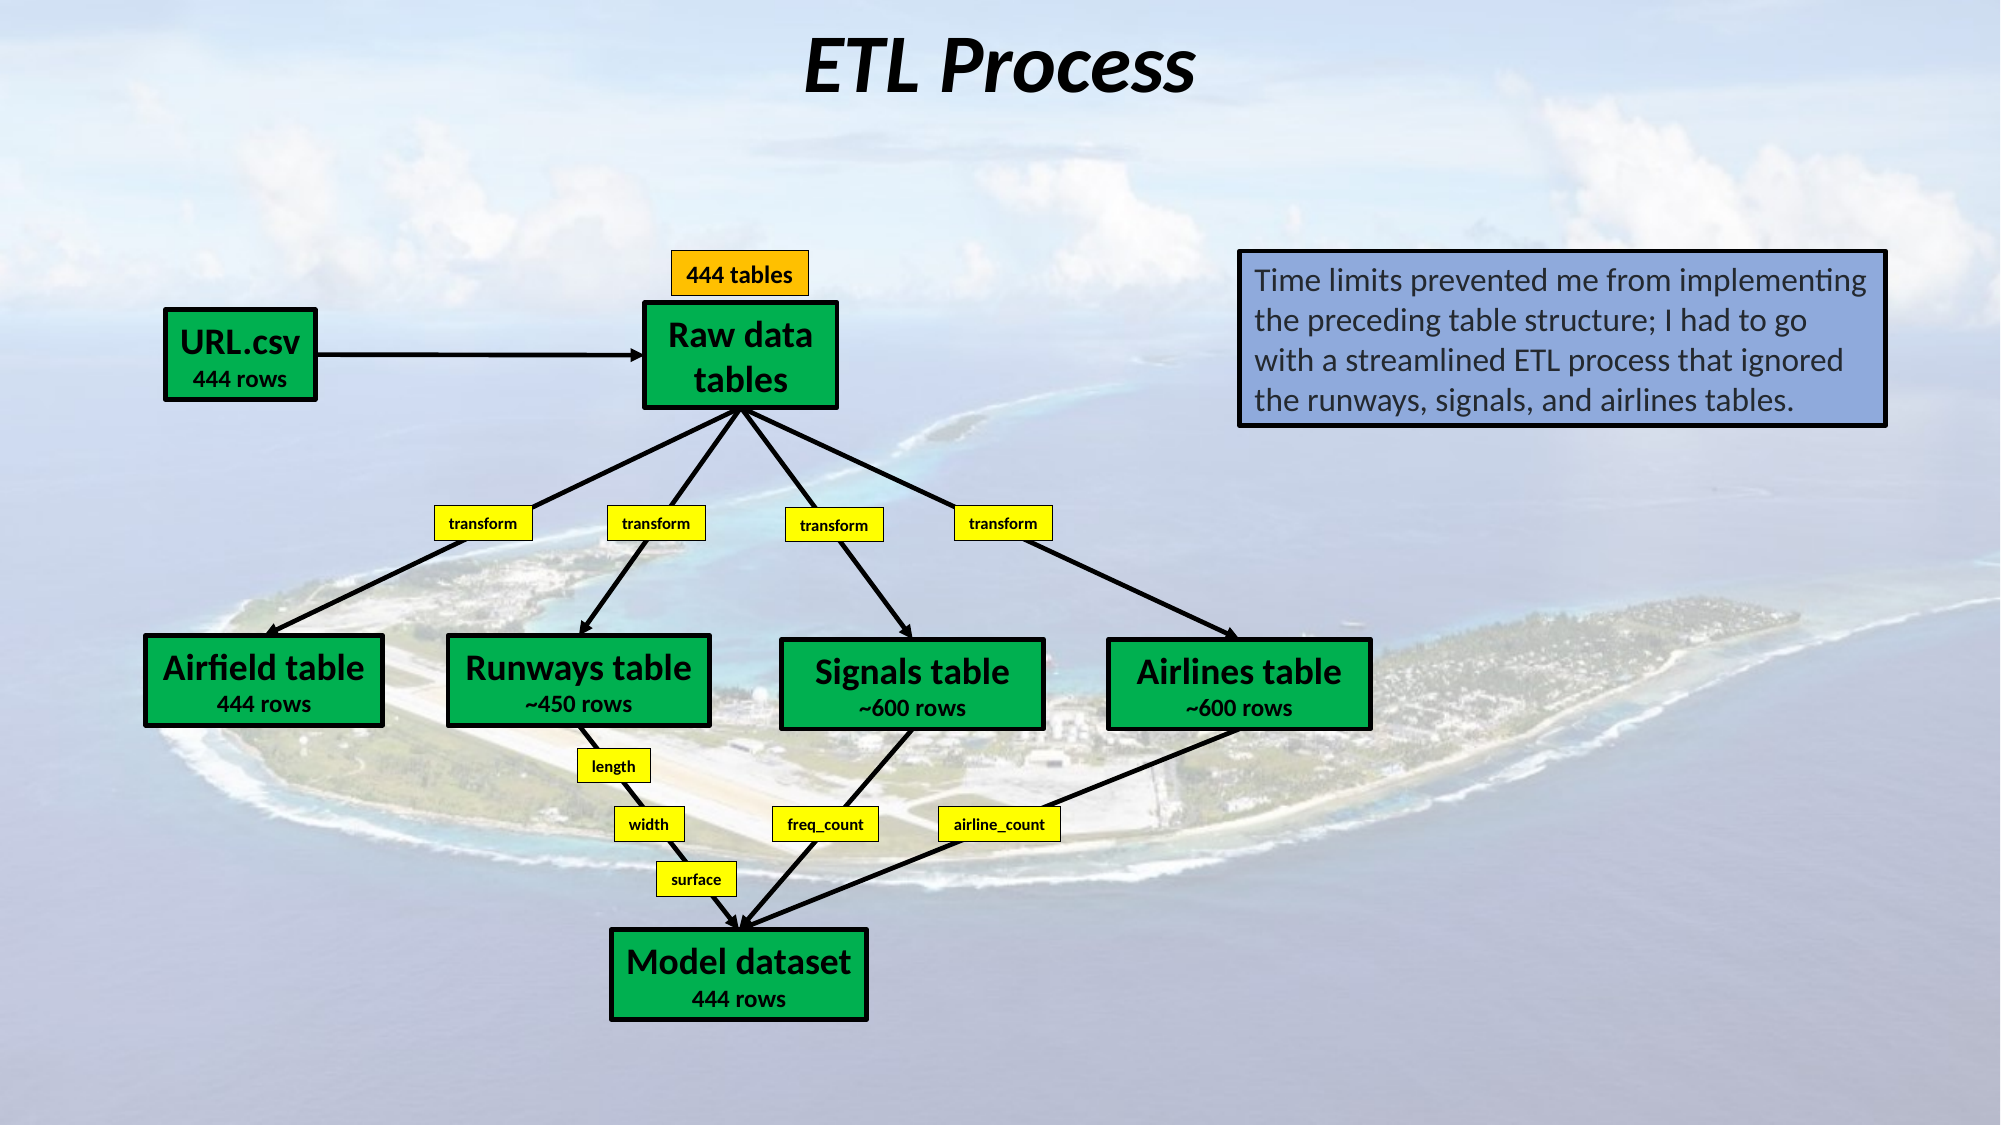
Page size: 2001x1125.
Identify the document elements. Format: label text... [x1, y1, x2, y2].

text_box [738, 730, 1240, 930]
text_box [264, 408, 578, 636]
text_box Airfield table 444 rows [145, 635, 383, 726]
text_box Time limits prevented me from implementing the preceding table structure; I had to go with a streamlined ETL process that ignored the runways, signals, and airlines tables. [1239, 250, 1886, 426]
text_box Raw data tables [644, 302, 838, 408]
text_box 444 tables [671, 250, 809, 296]
text_box Model dataset 444 rows [611, 930, 867, 1020]
text_box URL.csv 444 rows [165, 309, 316, 400]
text_box Airlines table ~600 rows [1108, 639, 1371, 729]
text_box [740, 408, 1240, 640]
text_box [578, 408, 740, 636]
picture [0, 0, 2001, 1125]
text_box ETL Process [788, 1, 1212, 117]
text_box Runways table ~450 rows [447, 636, 710, 726]
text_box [578, 726, 739, 930]
text_box Signals table ~600 rows [781, 640, 1044, 729]
